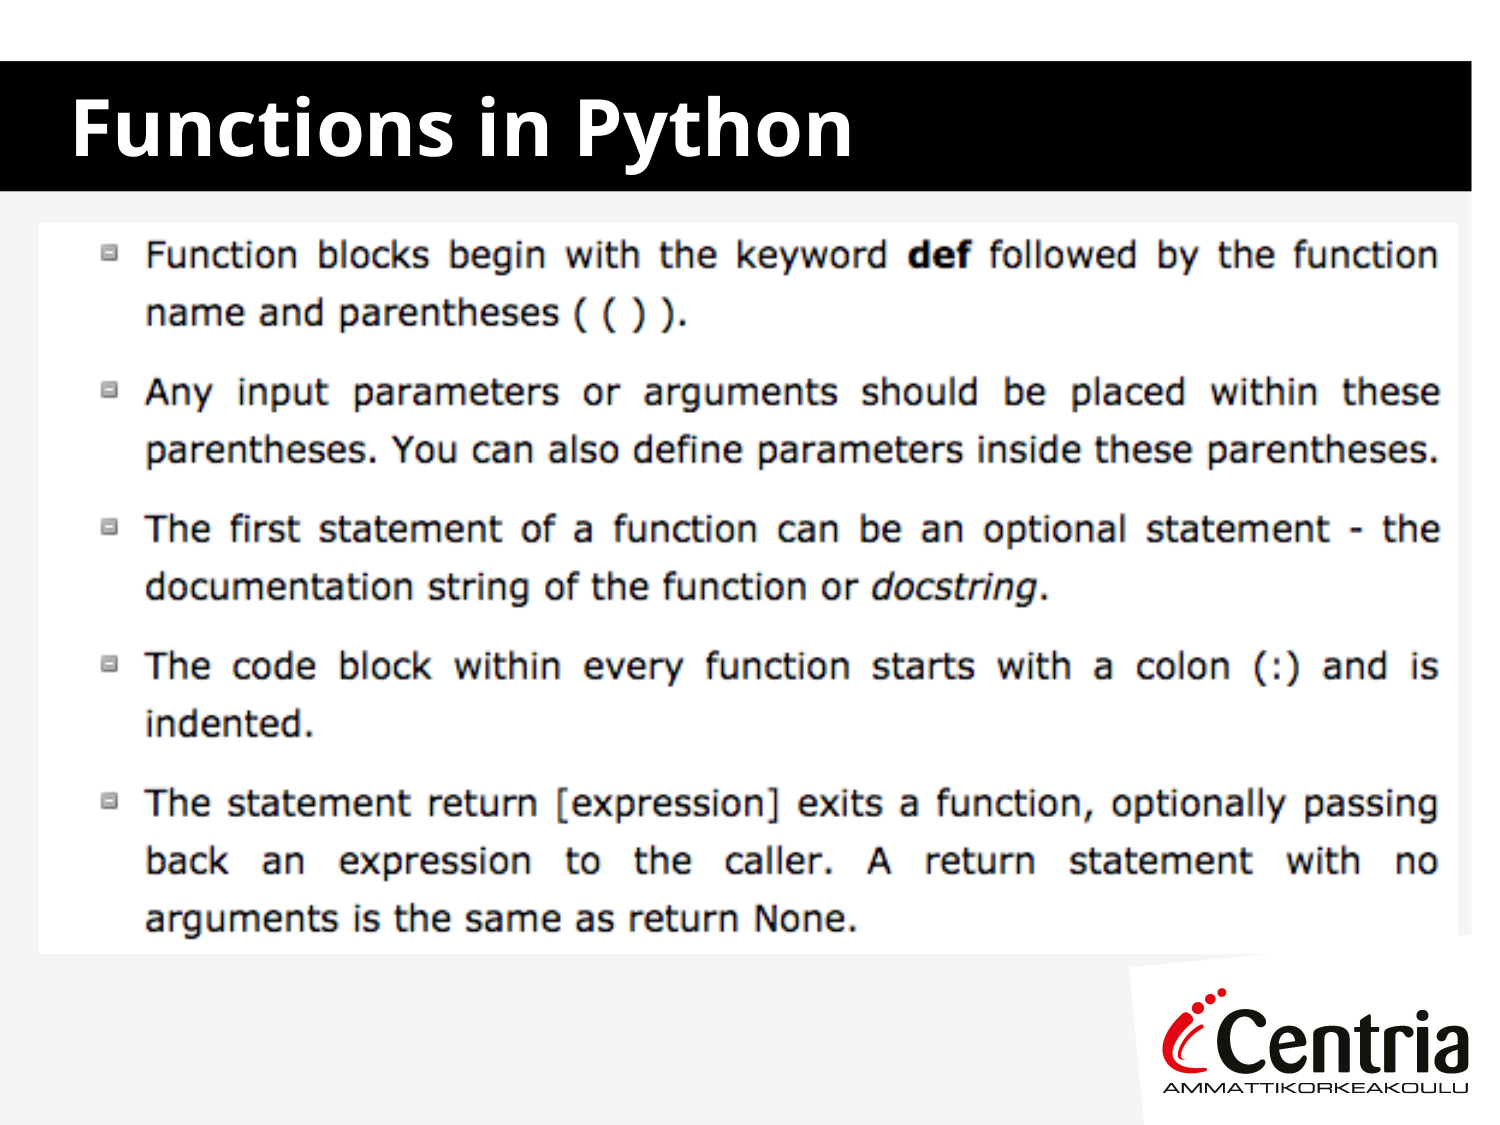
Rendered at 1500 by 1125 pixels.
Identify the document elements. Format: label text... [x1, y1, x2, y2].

picture [0, 0, 1500, 1125]
title Functions in Python [54, 75, 1410, 181]
